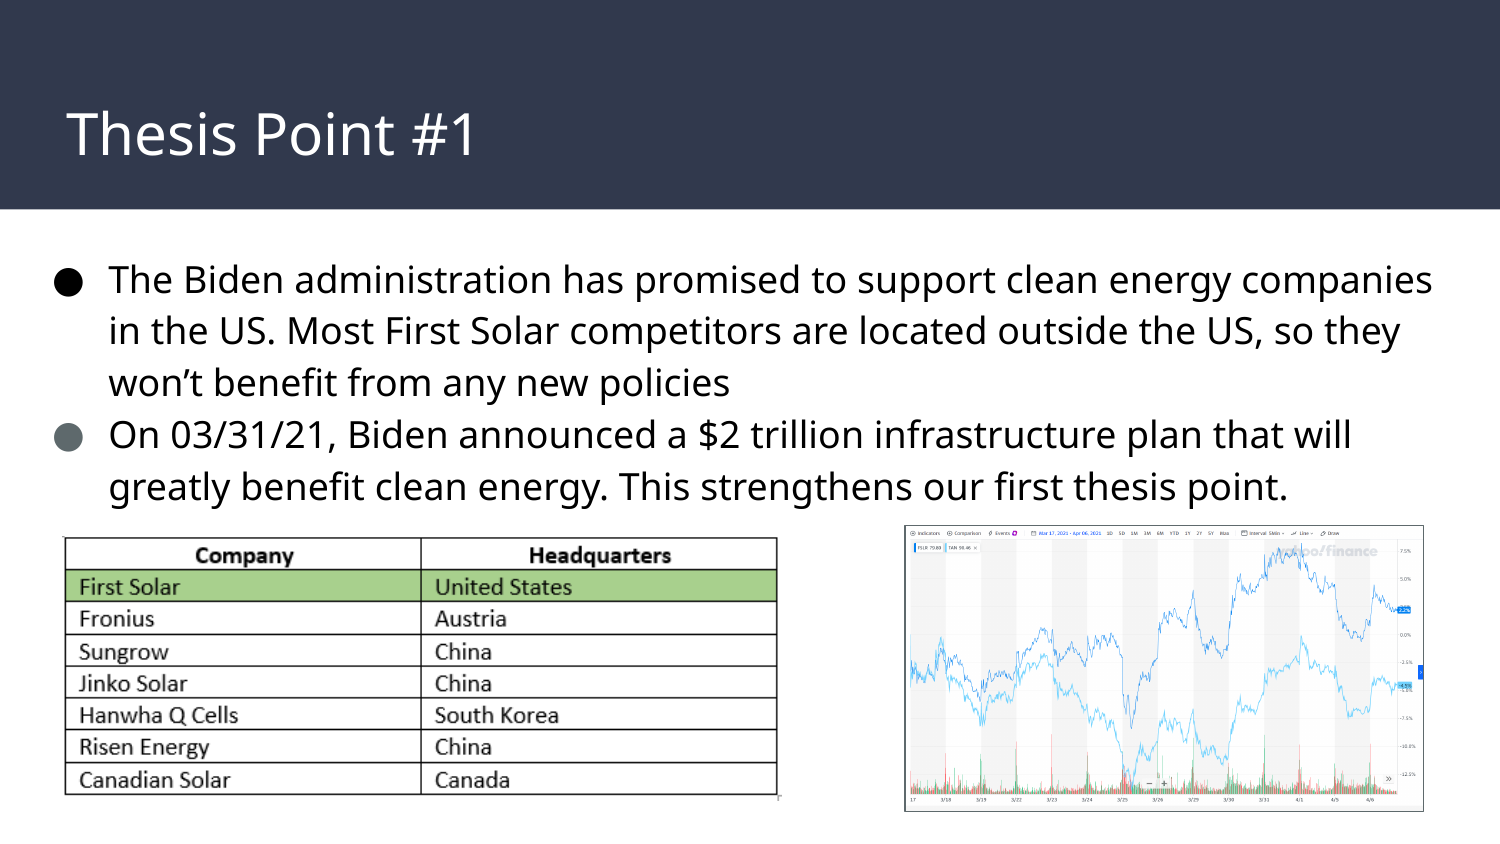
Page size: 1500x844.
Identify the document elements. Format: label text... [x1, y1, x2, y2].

text_box The Biden administration has promised to support clean energy companies in the US. Most First Solar competitors are located outside the US, so they won’t benefit from any new policies On 03/31/21, Biden announced a $2 trillion infrastructure plan that will greatly benefit clean energy. This strengthens our first thesis point. [18, 233, 1482, 523]
picture [905, 525, 1424, 812]
picture [61, 536, 782, 801]
title Thesis Point #1 [51, 82, 1449, 185]
